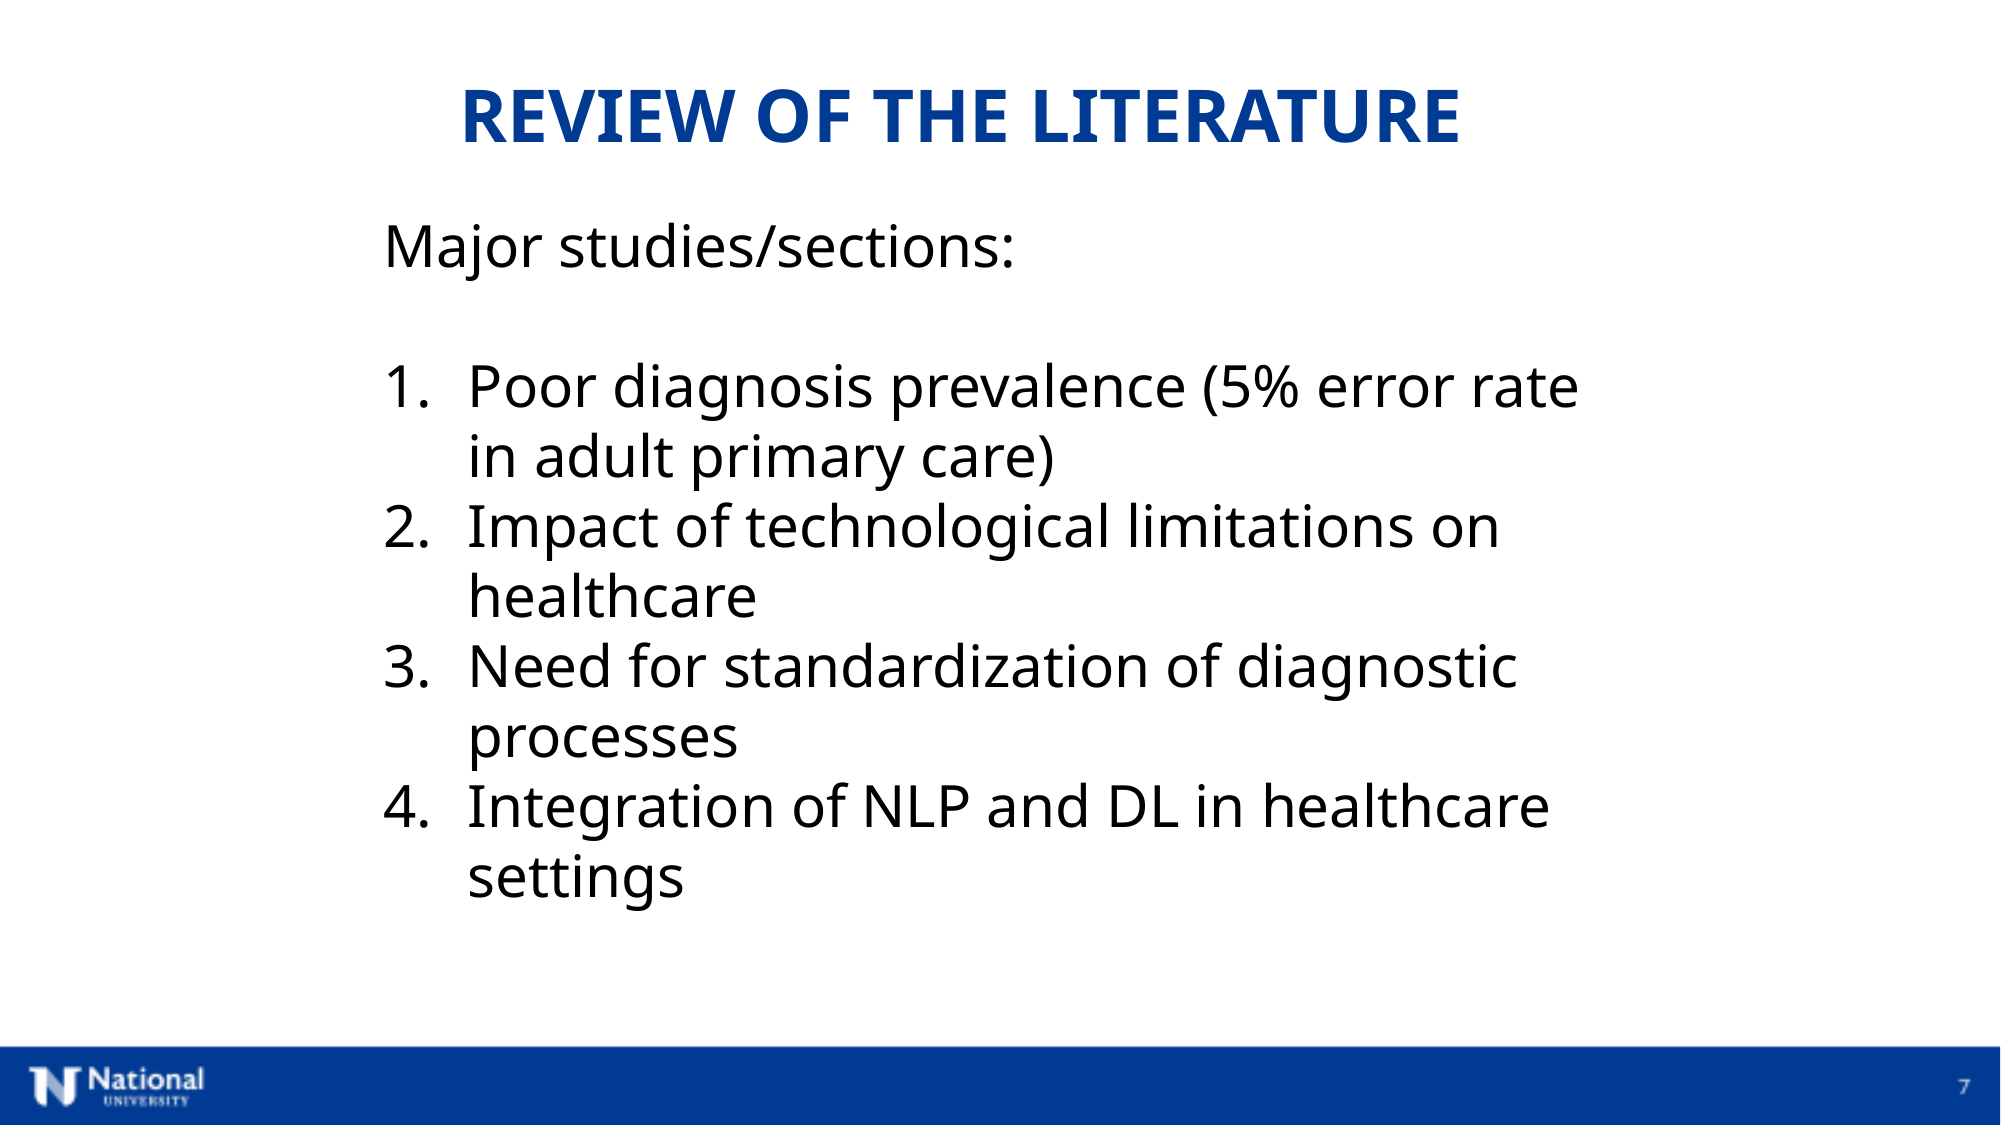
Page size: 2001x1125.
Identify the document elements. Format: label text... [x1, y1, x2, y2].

picture [0, 0, 2001, 1125]
text_box REVIEW OF THE LITERATURE [444, 62, 1725, 165]
text_box Major studies/sections: Poor diagnosis prevalence (5% error rate in adult primary care) Impact of technological limitations on healthcare Need for standardization of diagnostic processes Integration of NLP and DL in healthcare settings [368, 201, 1632, 916]
